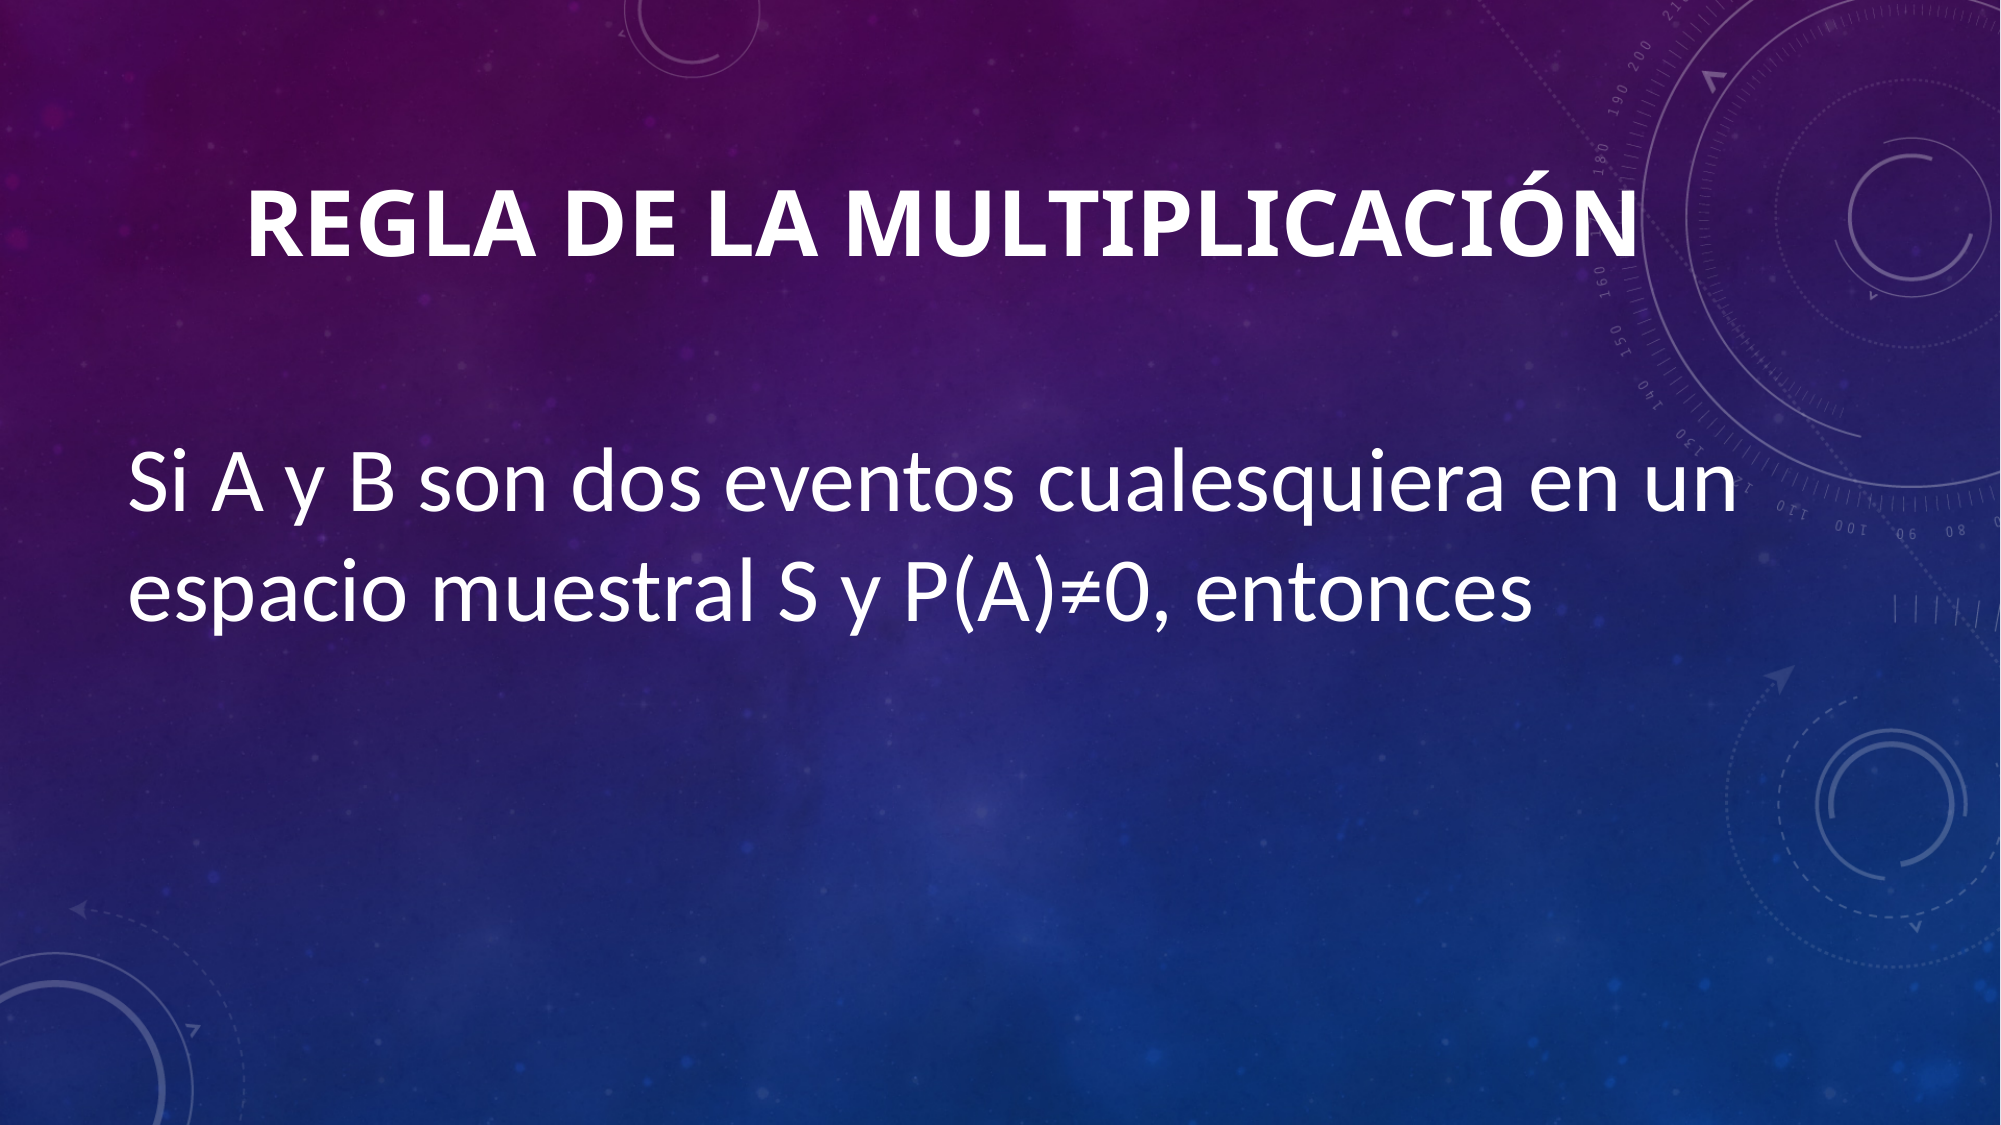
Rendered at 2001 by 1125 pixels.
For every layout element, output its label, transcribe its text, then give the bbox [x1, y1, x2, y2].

title REGLA DE LA MULTIPLICACIÓN [112, 99, 1775, 339]
picture [0, 0, 2001, 1125]
